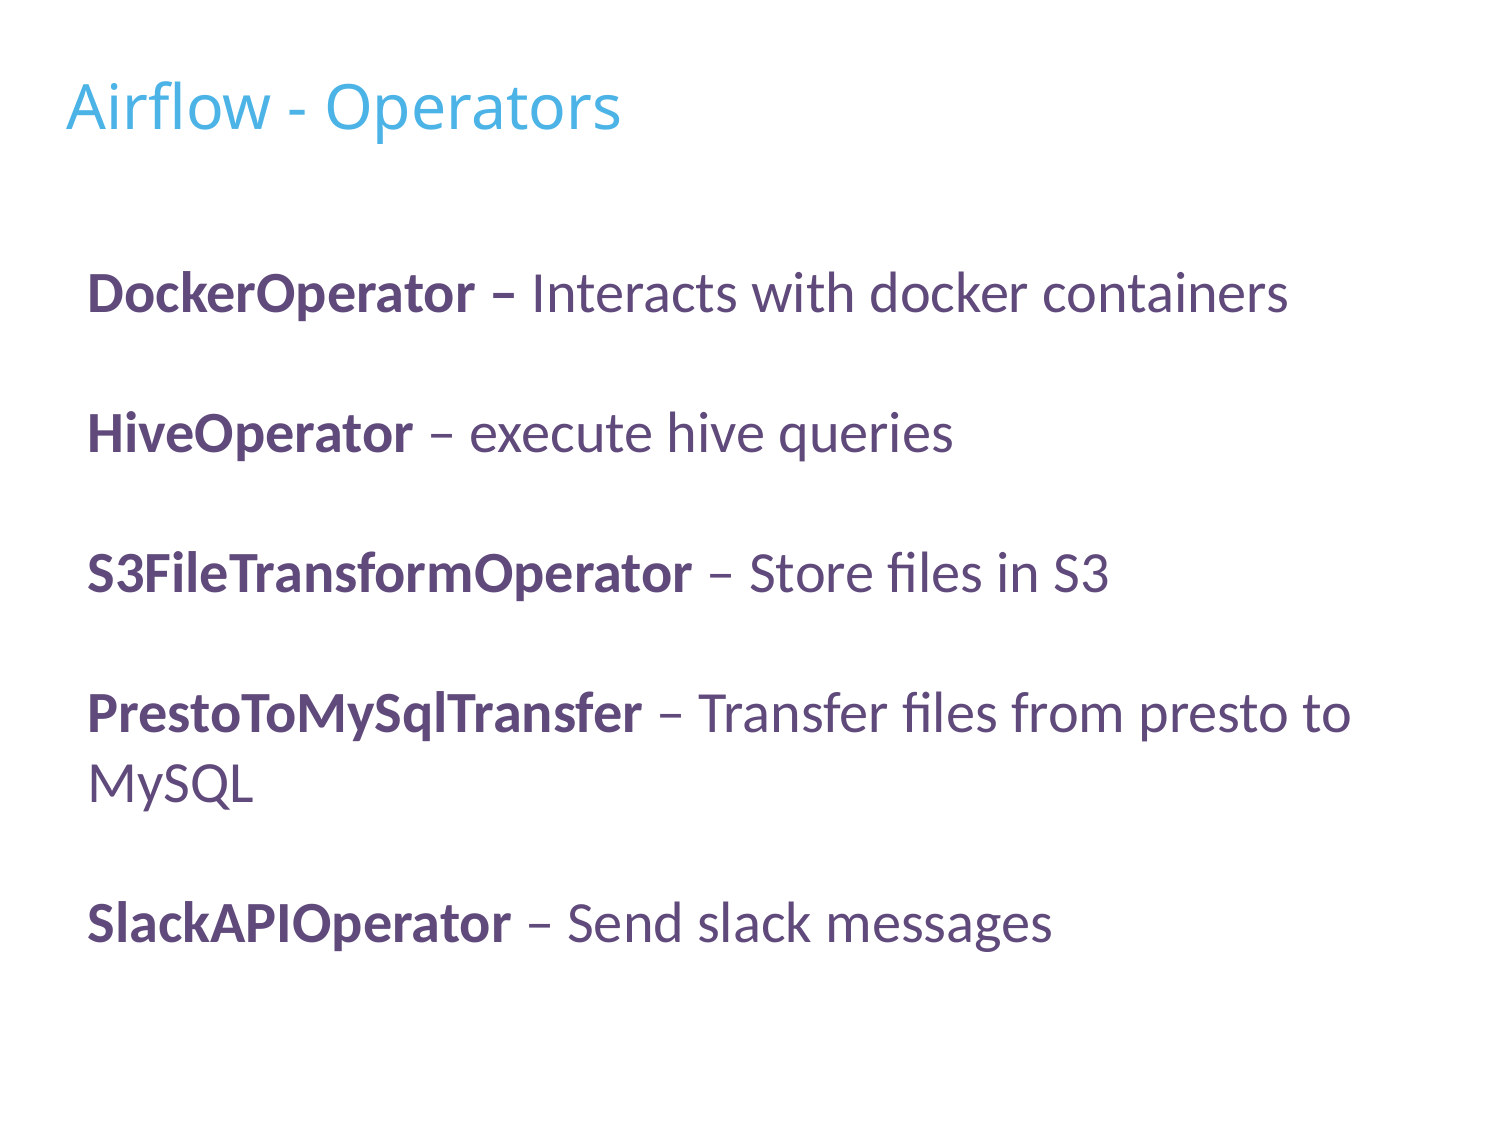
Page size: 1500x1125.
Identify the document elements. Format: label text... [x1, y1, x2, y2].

text_box DockerOperator – Interacts with docker containers HiveOperator – execute hive queries S3FileTransformOperator – Store files in S3 PrestoToMySqlTransfer – Transfer files from presto to MySQL SlackAPIOperator – Send slack messages [72, 247, 1383, 962]
text_box Airflow - Operators [51, 63, 1475, 152]
